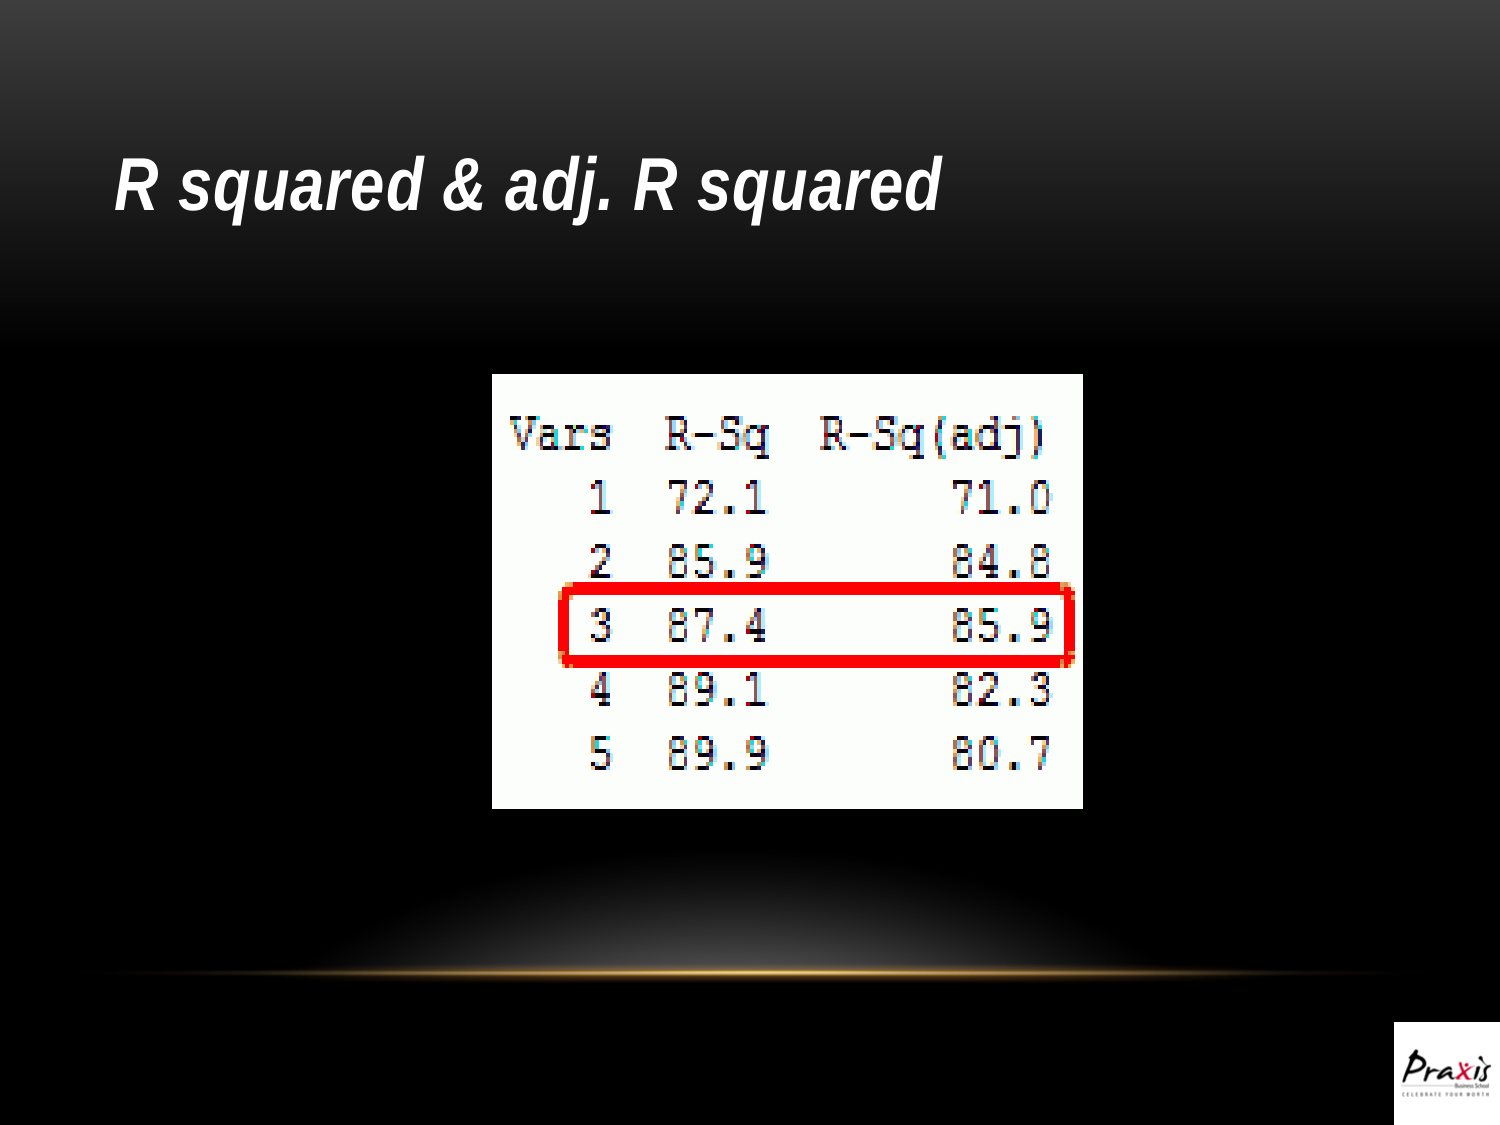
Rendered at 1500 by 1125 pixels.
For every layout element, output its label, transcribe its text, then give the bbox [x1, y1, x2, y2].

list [491, 374, 1083, 809]
picture [0, 0, 1500, 1125]
title R squared & adj. R squared [99, 45, 1400, 233]
